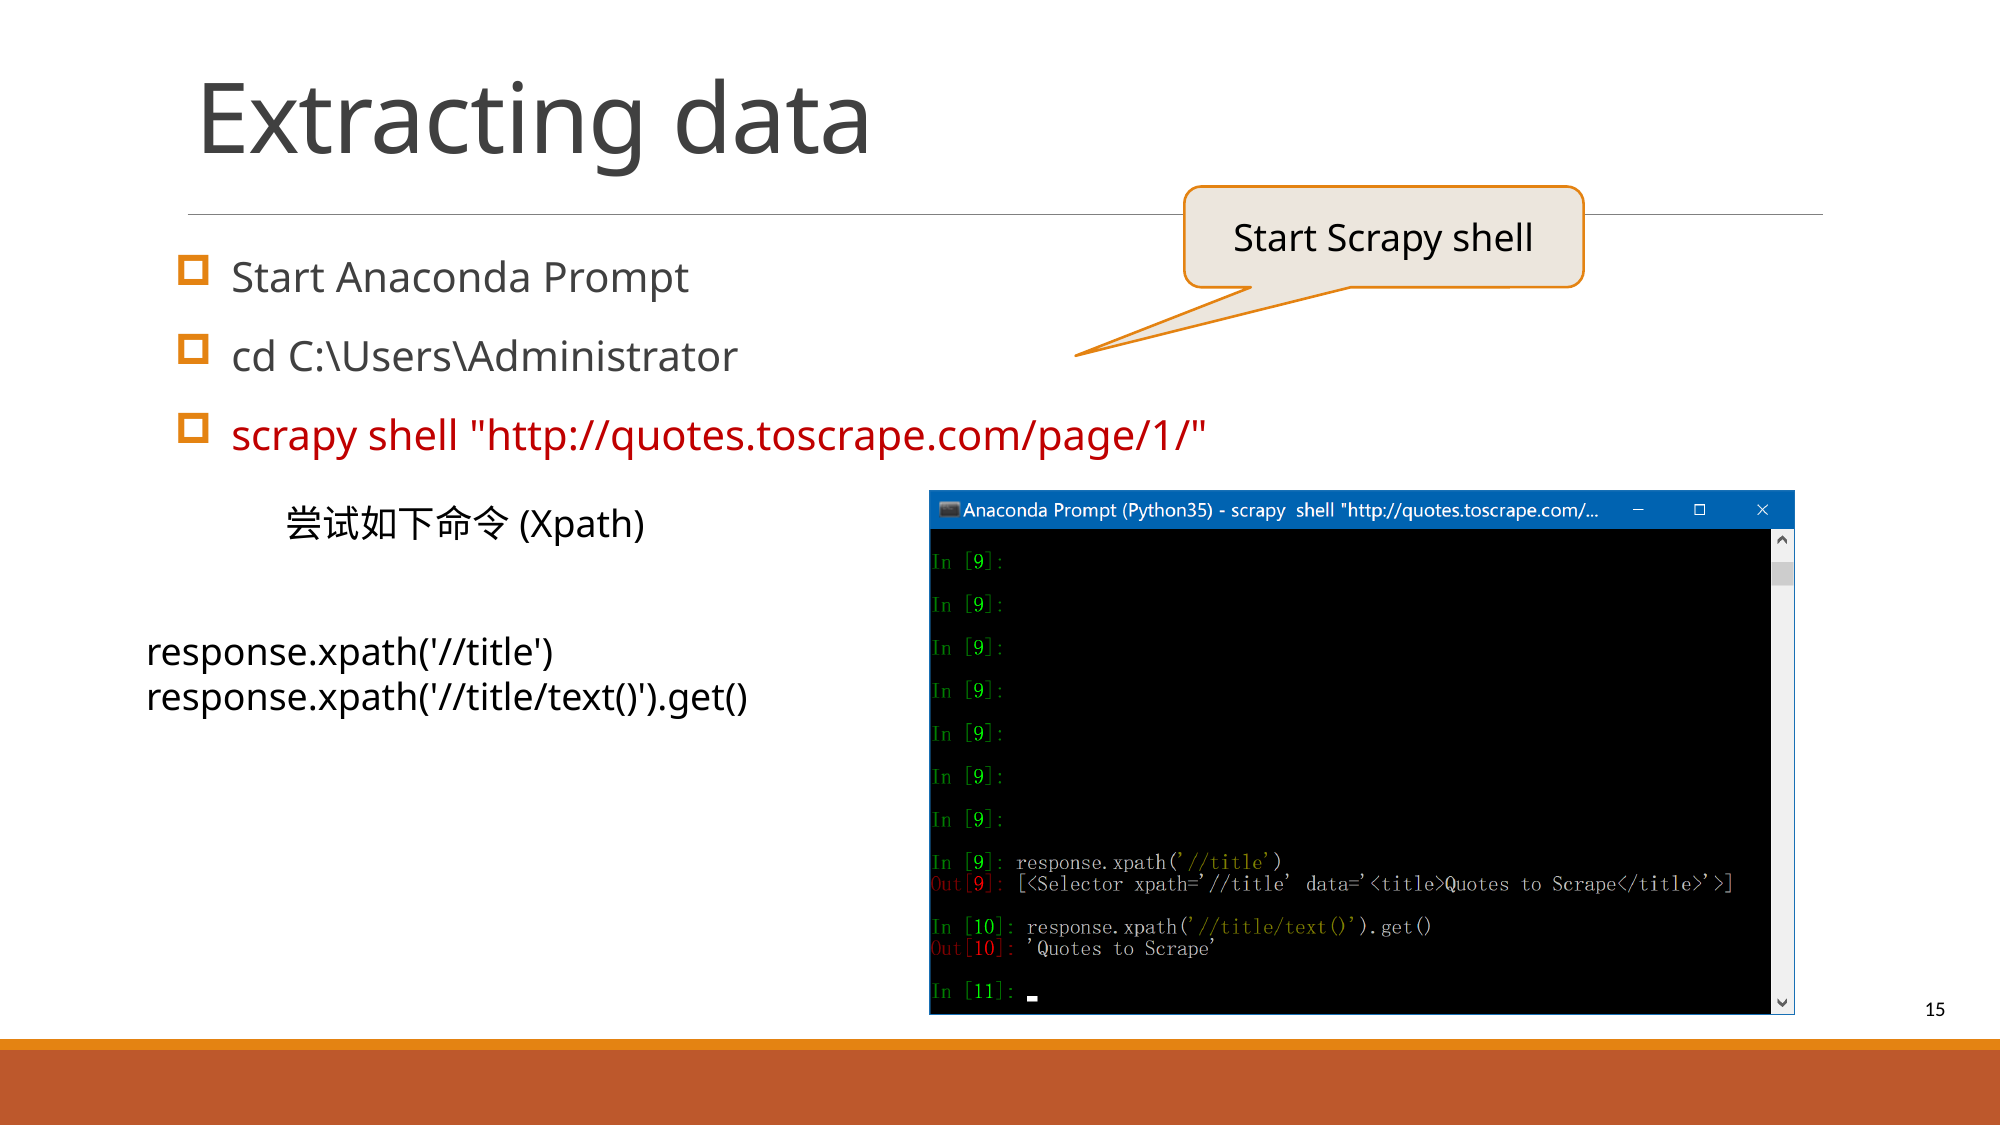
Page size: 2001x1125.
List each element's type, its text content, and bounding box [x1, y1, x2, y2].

title Extracting data [180, 47, 1830, 181]
text_box Start Scrapy shell [1074, 185, 1585, 358]
list Start Anaconda Prompt cd C:\Users\Administrator scrapy shell "http://quotes.toscrape.com/page/1/" [174, 243, 1825, 1022]
picture [929, 490, 1795, 1016]
text_box response.xpath('//title') response.xpath('//title/text()').get() [131, 575, 838, 726]
text_box 尝试如下命令(Xpath) [270, 492, 660, 553]
